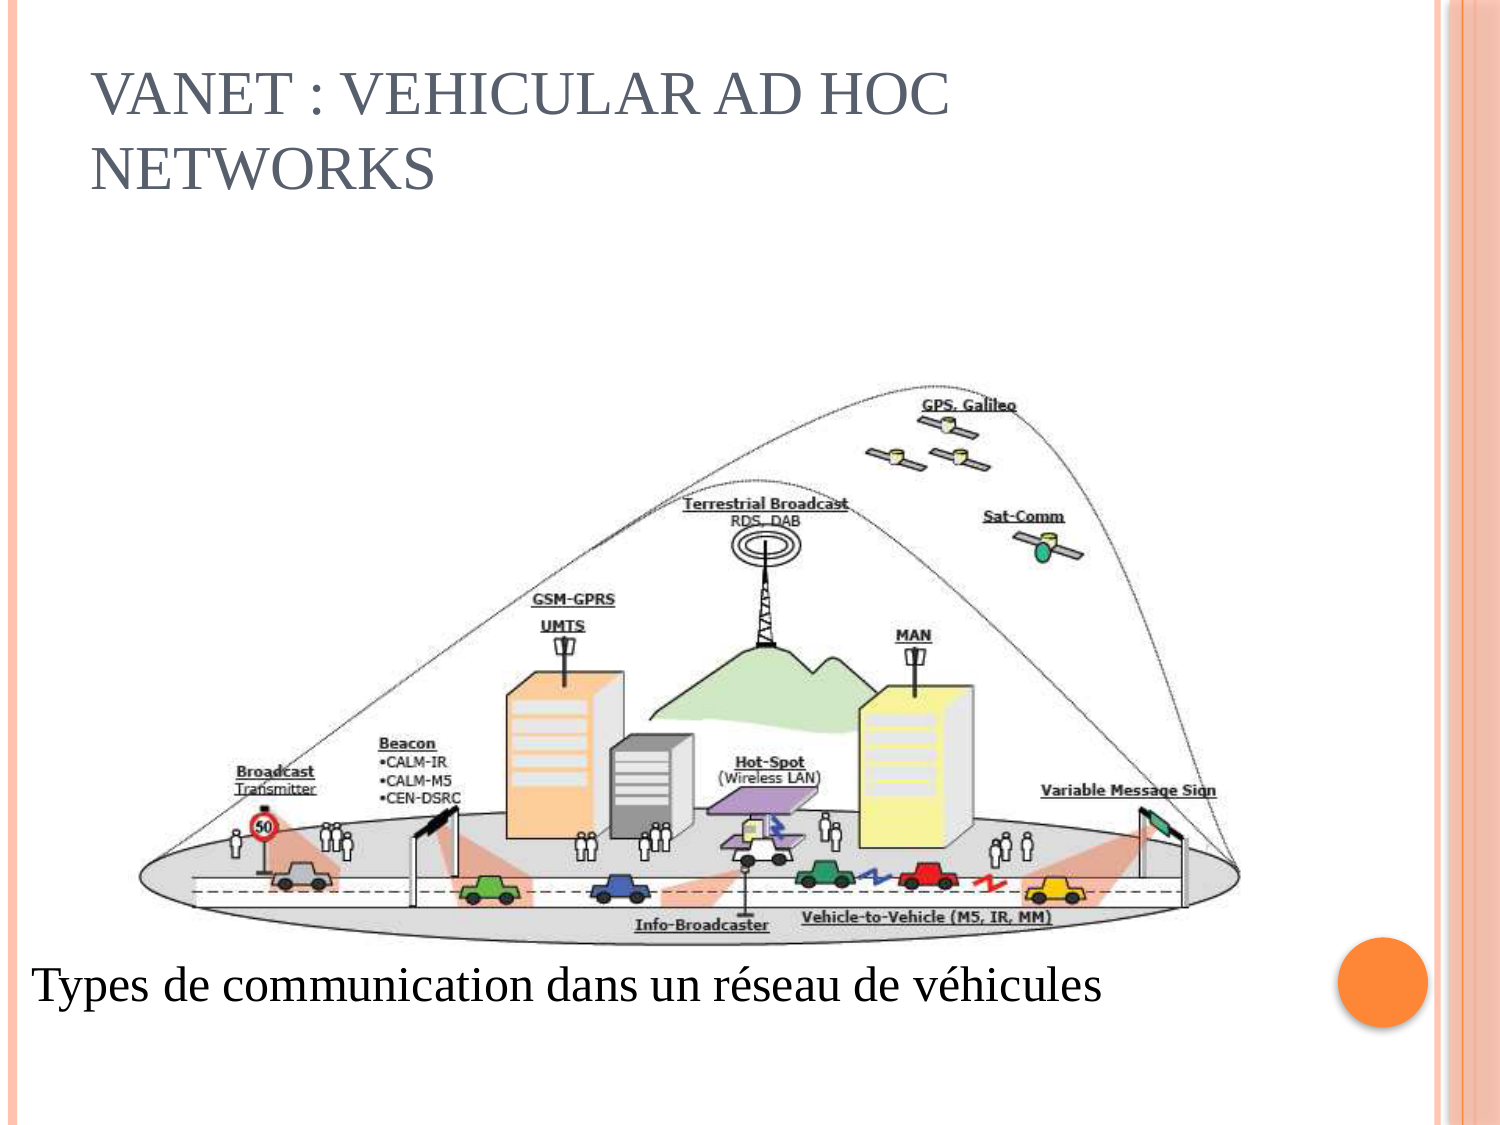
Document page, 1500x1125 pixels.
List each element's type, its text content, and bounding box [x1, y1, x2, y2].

title VANET : Vehicular ad hoc networks [75, 45, 1300, 233]
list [127, 370, 1248, 955]
text_box Types de communication dans un réseau de véhicules [17, 943, 1119, 1019]
slide_number 74 [1025, 1059, 1500, 1125]
